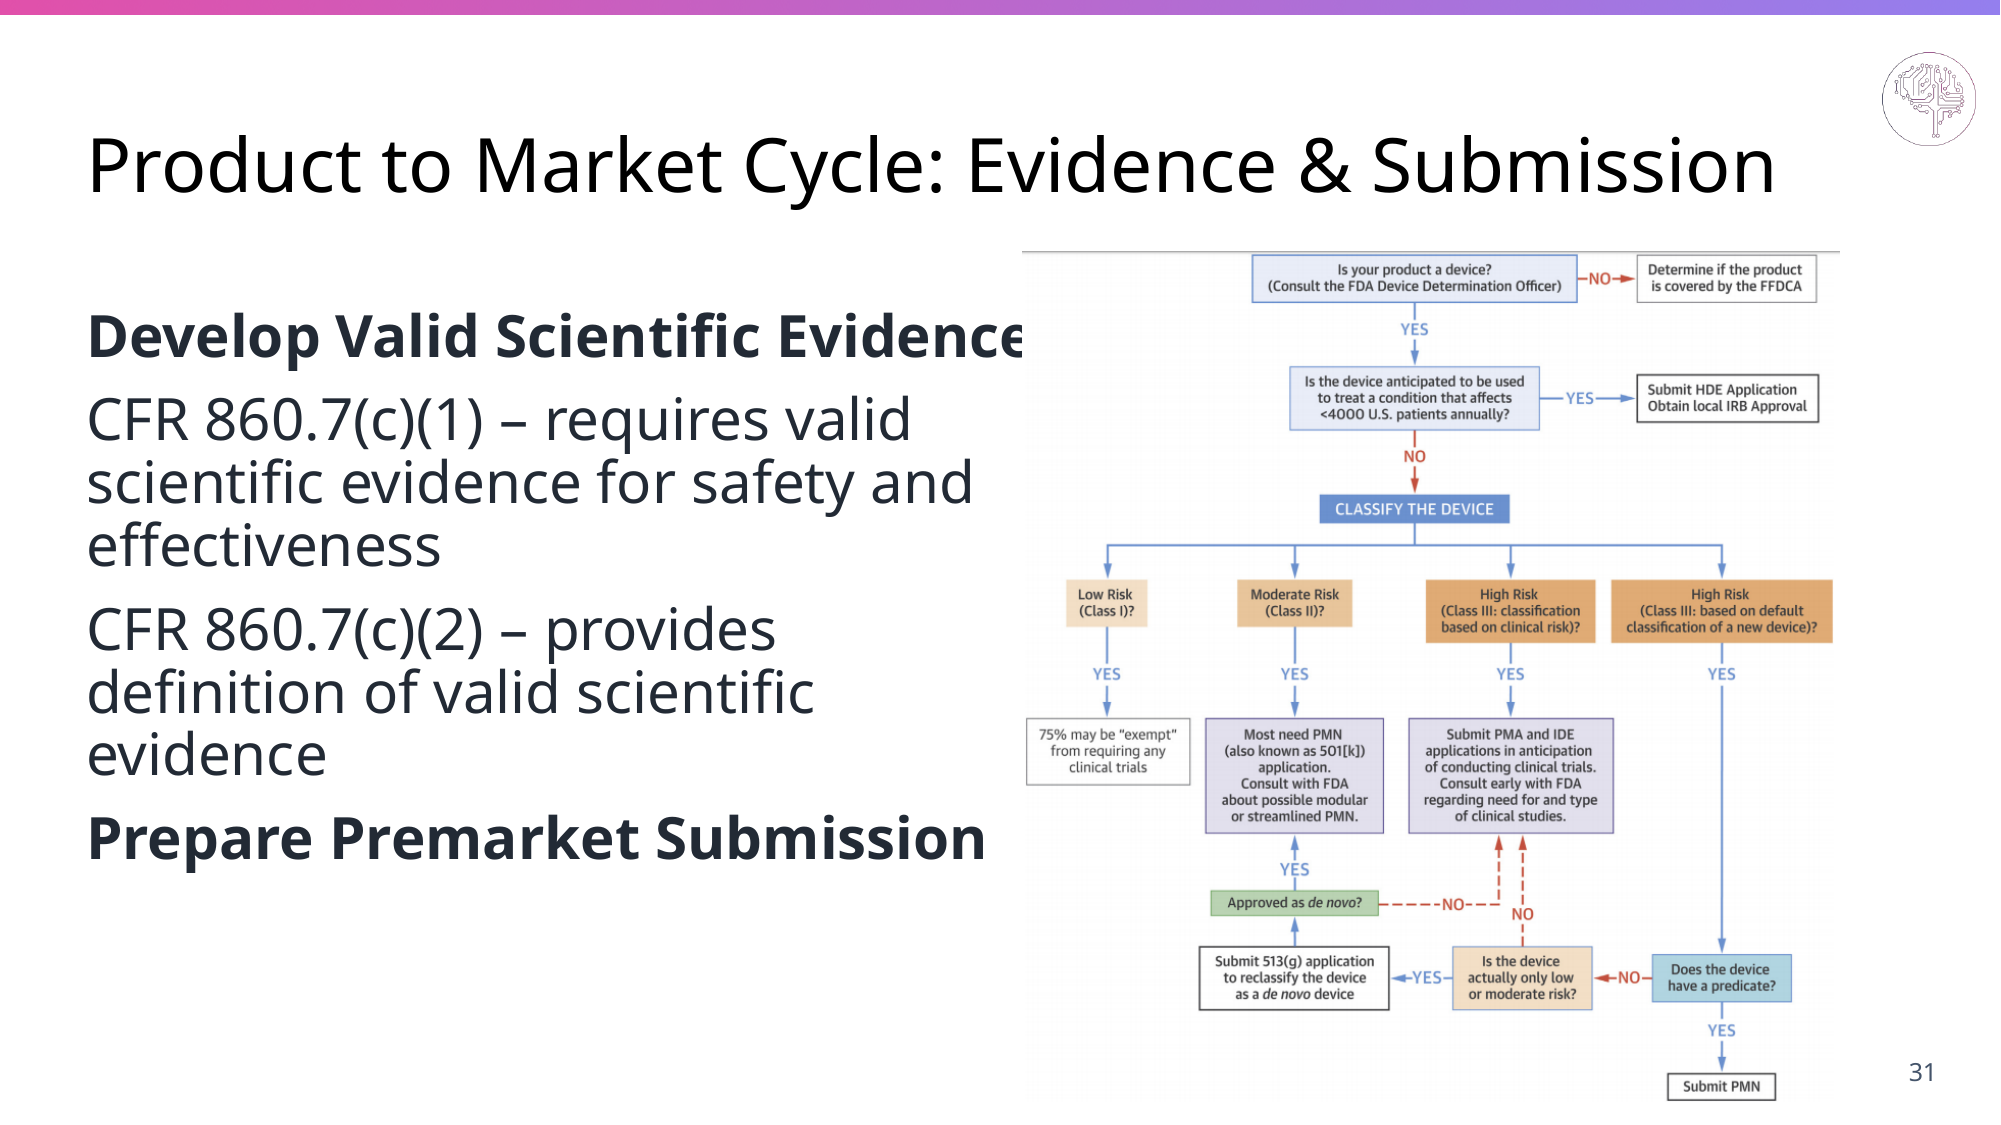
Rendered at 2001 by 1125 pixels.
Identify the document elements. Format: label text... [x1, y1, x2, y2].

picture [1882, 52, 1976, 146]
list Develop Valid Scientific Evidence CFR 860.7(c)(1) – requires valid scientific evidence for safety and effectiveness CFR 860.7(c)(2) – provides definition of valid scientific evidence Prepare Premarket Submission [71, 299, 1022, 1014]
picture [0, 0, 2000, 15]
title Product to Market Cycle: Evidence & Submission [71, 59, 1797, 278]
picture [1022, 250, 1840, 1106]
